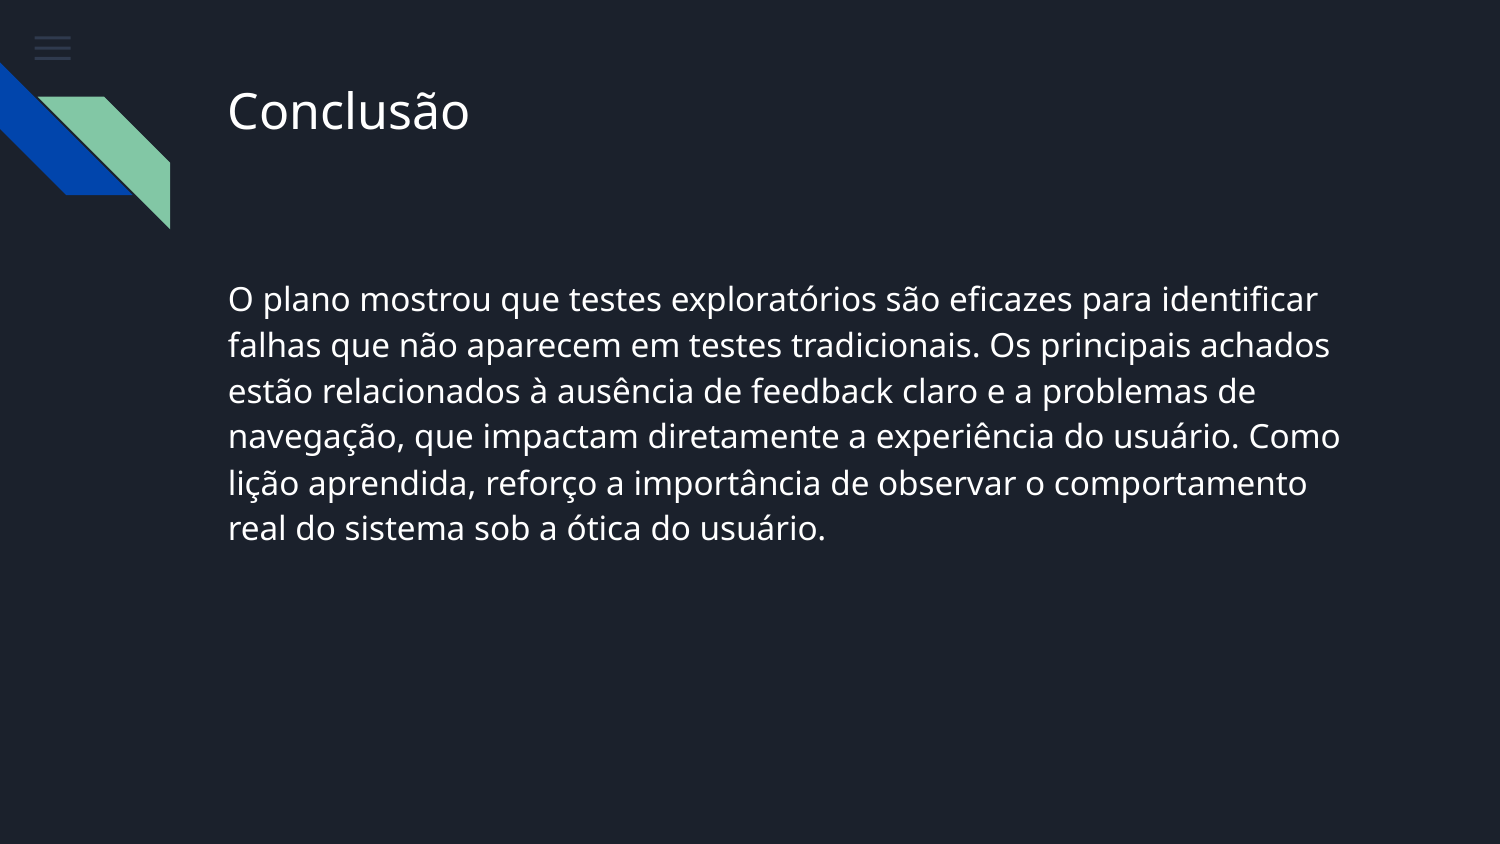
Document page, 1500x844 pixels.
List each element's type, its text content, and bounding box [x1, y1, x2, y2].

list O plano mostrou que testes exploratórios são eficazes para identificar falhas que não aparecem em testes tradicionais. Os principais achados estão relacionados à ausência de feedback claro e a problemas de navegação, que impactam diretamente a experiência do usuário. Como lição aprendida, reforço a importância de observar o comportamento real do sistema sob a ótica do usuário. [212, 257, 1368, 735]
title Conclusão [212, 64, 1368, 215]
